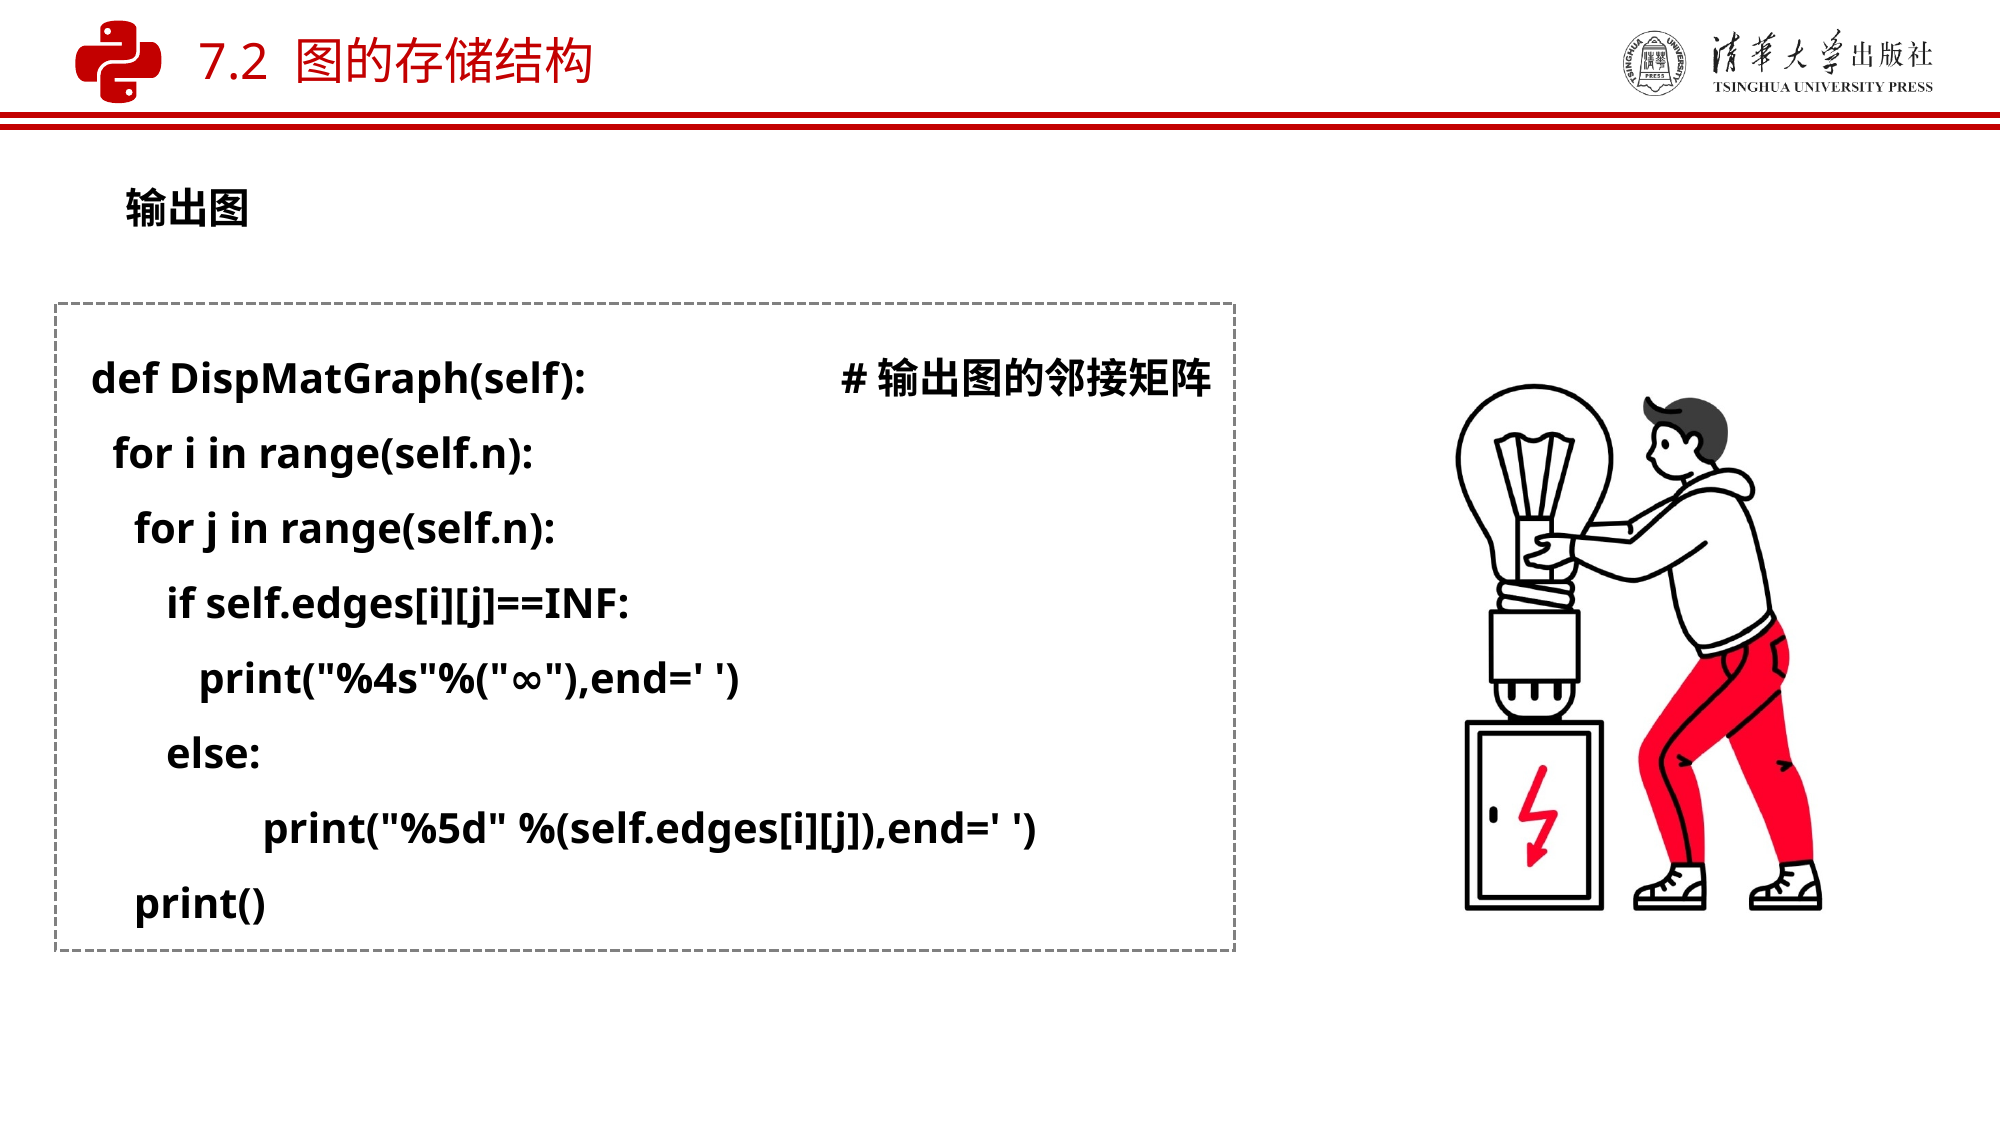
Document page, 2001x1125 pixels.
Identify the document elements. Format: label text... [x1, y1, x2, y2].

picture [1326, 312, 1936, 948]
text_box def DispMatGraph(self): #输出图的邻接矩阵 for i in range(self.n): for j in range(self.n): if self.edges[i][j]==INF: print("%4s"%("∞"),end=' ') else: print("%5d" %(self.edges[i][j]),end=' ') print() [54, 302, 1235, 952]
text_box 输出图 [110, 162, 287, 240]
text_box 7.2 图的存储结构 [171, 21, 610, 97]
